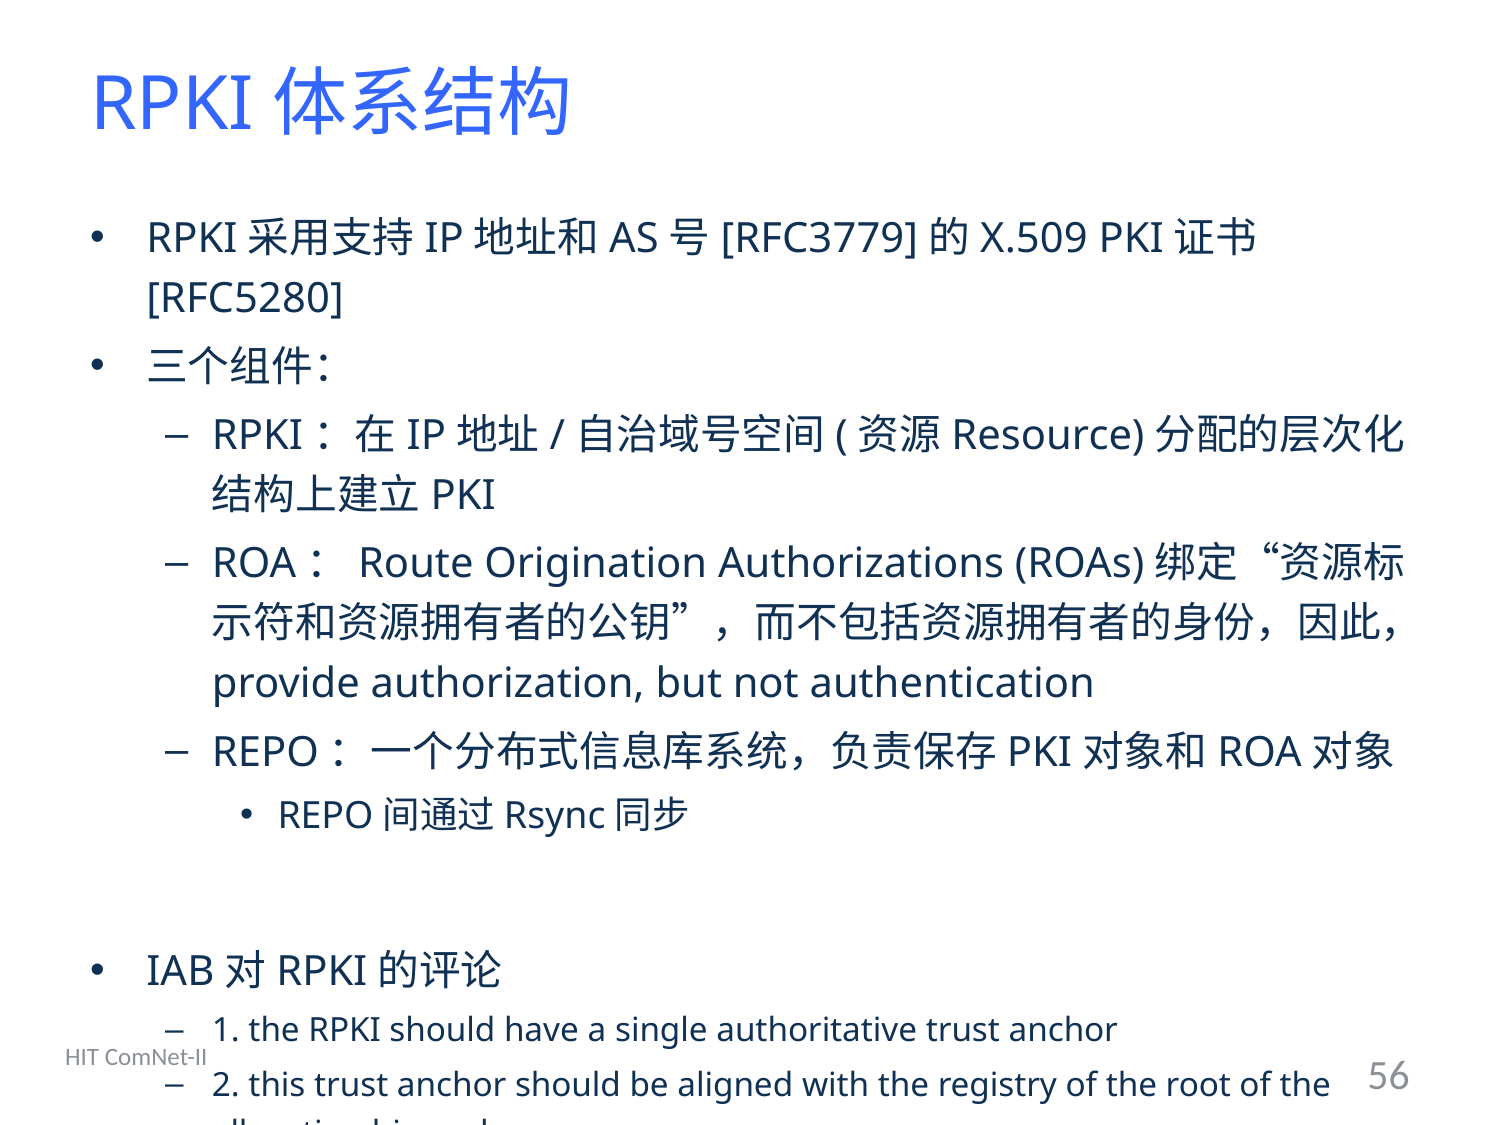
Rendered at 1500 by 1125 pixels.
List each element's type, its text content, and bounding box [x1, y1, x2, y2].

title RPKI体系结构 [75, 6, 1425, 193]
slide_number 56 [1074, 1042, 1425, 1103]
list RPKI采用支持IP地址和AS号[RFC3779]的X.509 PKI证书[RFC5280] 三个组件： RPKI：在IP地址/自治域号空间(资源Resource)分配的层次化结构上建立PKI ROA：Route Origination Authorizations (ROAs)绑定“资源标示符和资源拥有者的公钥”，而不包括资源拥有者的身份，因此，provide authorization, but not authentication REPO：一个分布式信息库系统，负责保存PKI对象和ROA对象 REPO间通过Rsync同步 IAB对RPKI的评论 1. the RPKI should have a single authoritative trust anchor 2. this trust anchor should be aligned with the registry of the root of the allocation hierarchy [75, 193, 1425, 1080]
text_box HIT ComNet-II [50, 1025, 526, 1086]
